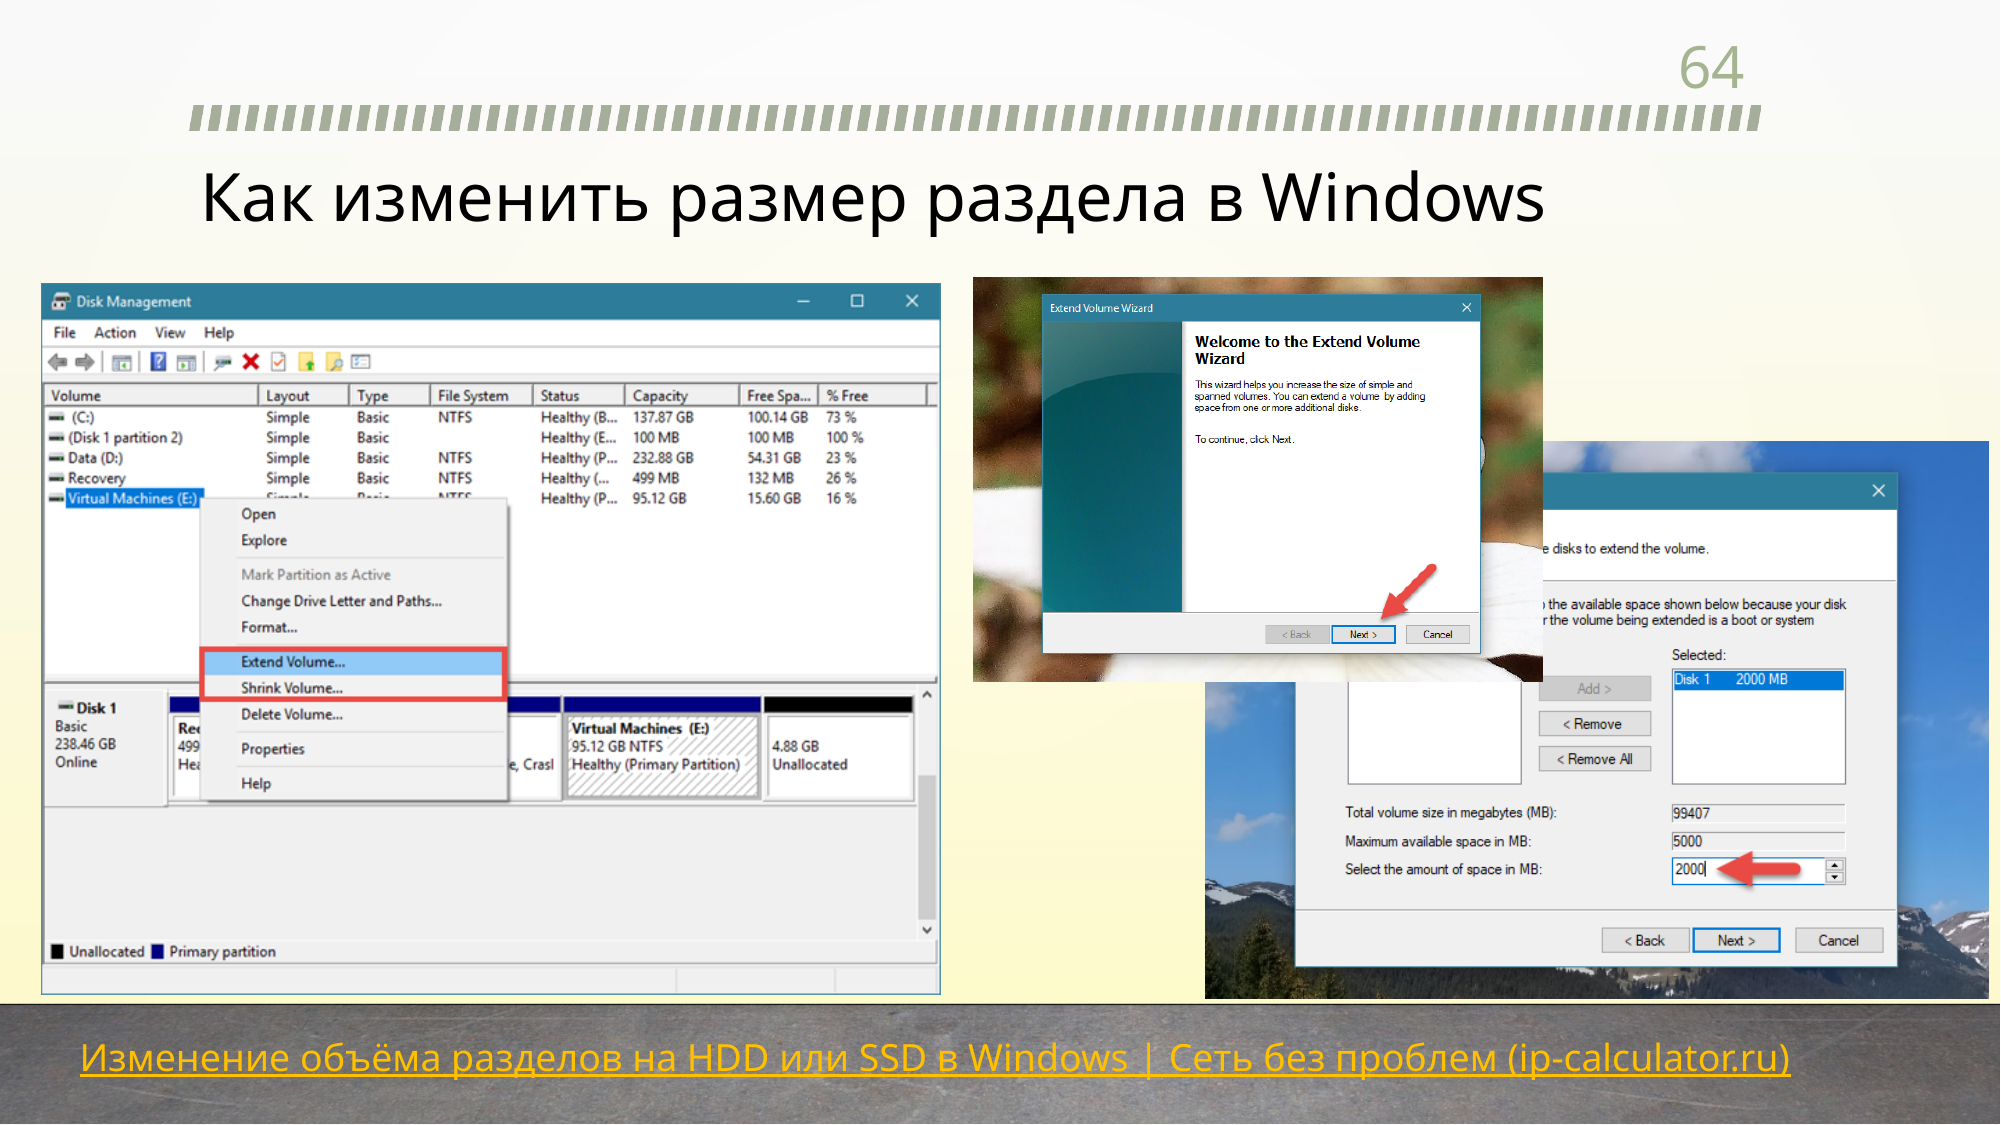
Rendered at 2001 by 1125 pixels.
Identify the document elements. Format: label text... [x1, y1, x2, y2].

title Как изменить размер раздела в Windows [185, 156, 1761, 329]
slide_number 64 [1626, 22, 1760, 106]
picture [41, 282, 941, 995]
picture [0, 1004, 2000, 1124]
text_box Изменение объёма разделов на HDD или SSD в Windows | Сеть без проблем (ip-calculator.ru) [64, 1026, 1935, 1092]
picture [972, 276, 1989, 1000]
